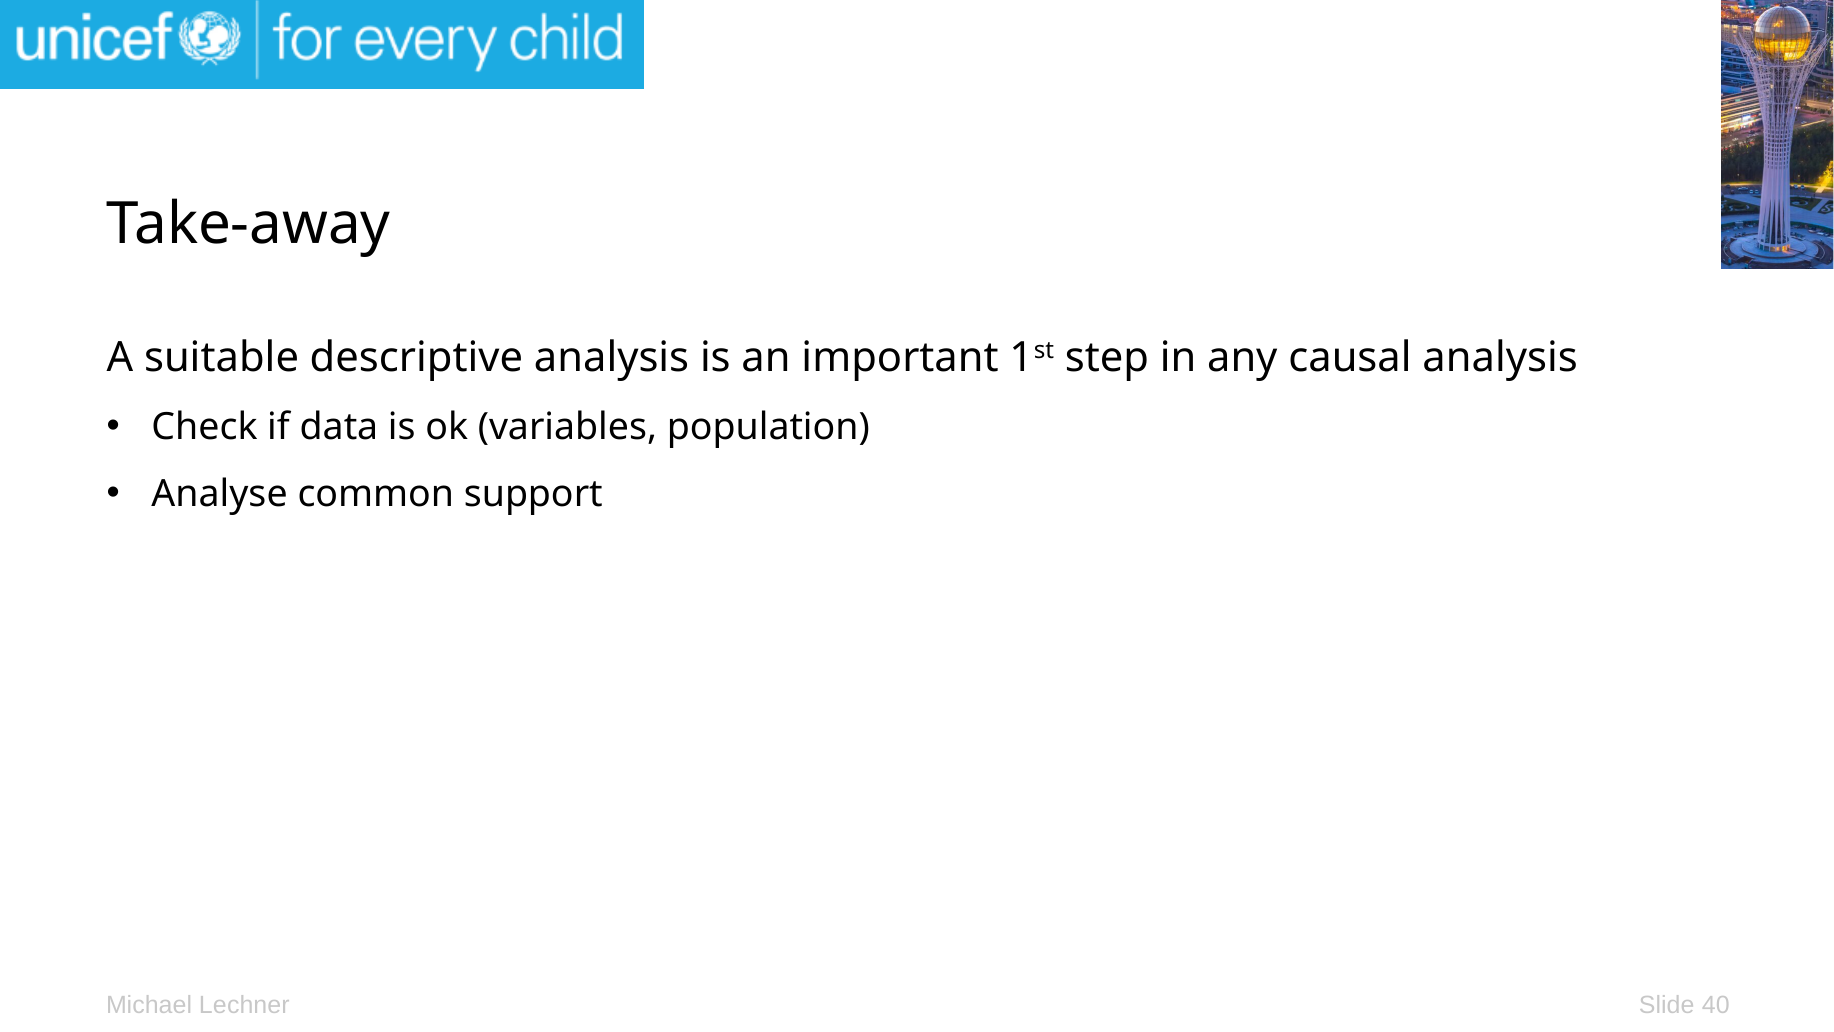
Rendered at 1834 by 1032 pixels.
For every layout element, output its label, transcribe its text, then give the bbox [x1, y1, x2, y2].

list A suitable descriptive analysis is an important 1st step in any causal analysis Check if data is ok (variables, population) Analyse common support [91, 296, 1742, 941]
slide_number Slide 40 [1332, 976, 1745, 1032]
footer Michael Lechner [91, 976, 710, 1032]
picture [0, 0, 644, 89]
picture [1721, 0, 1834, 269]
title Take-away [91, 173, 1803, 268]
